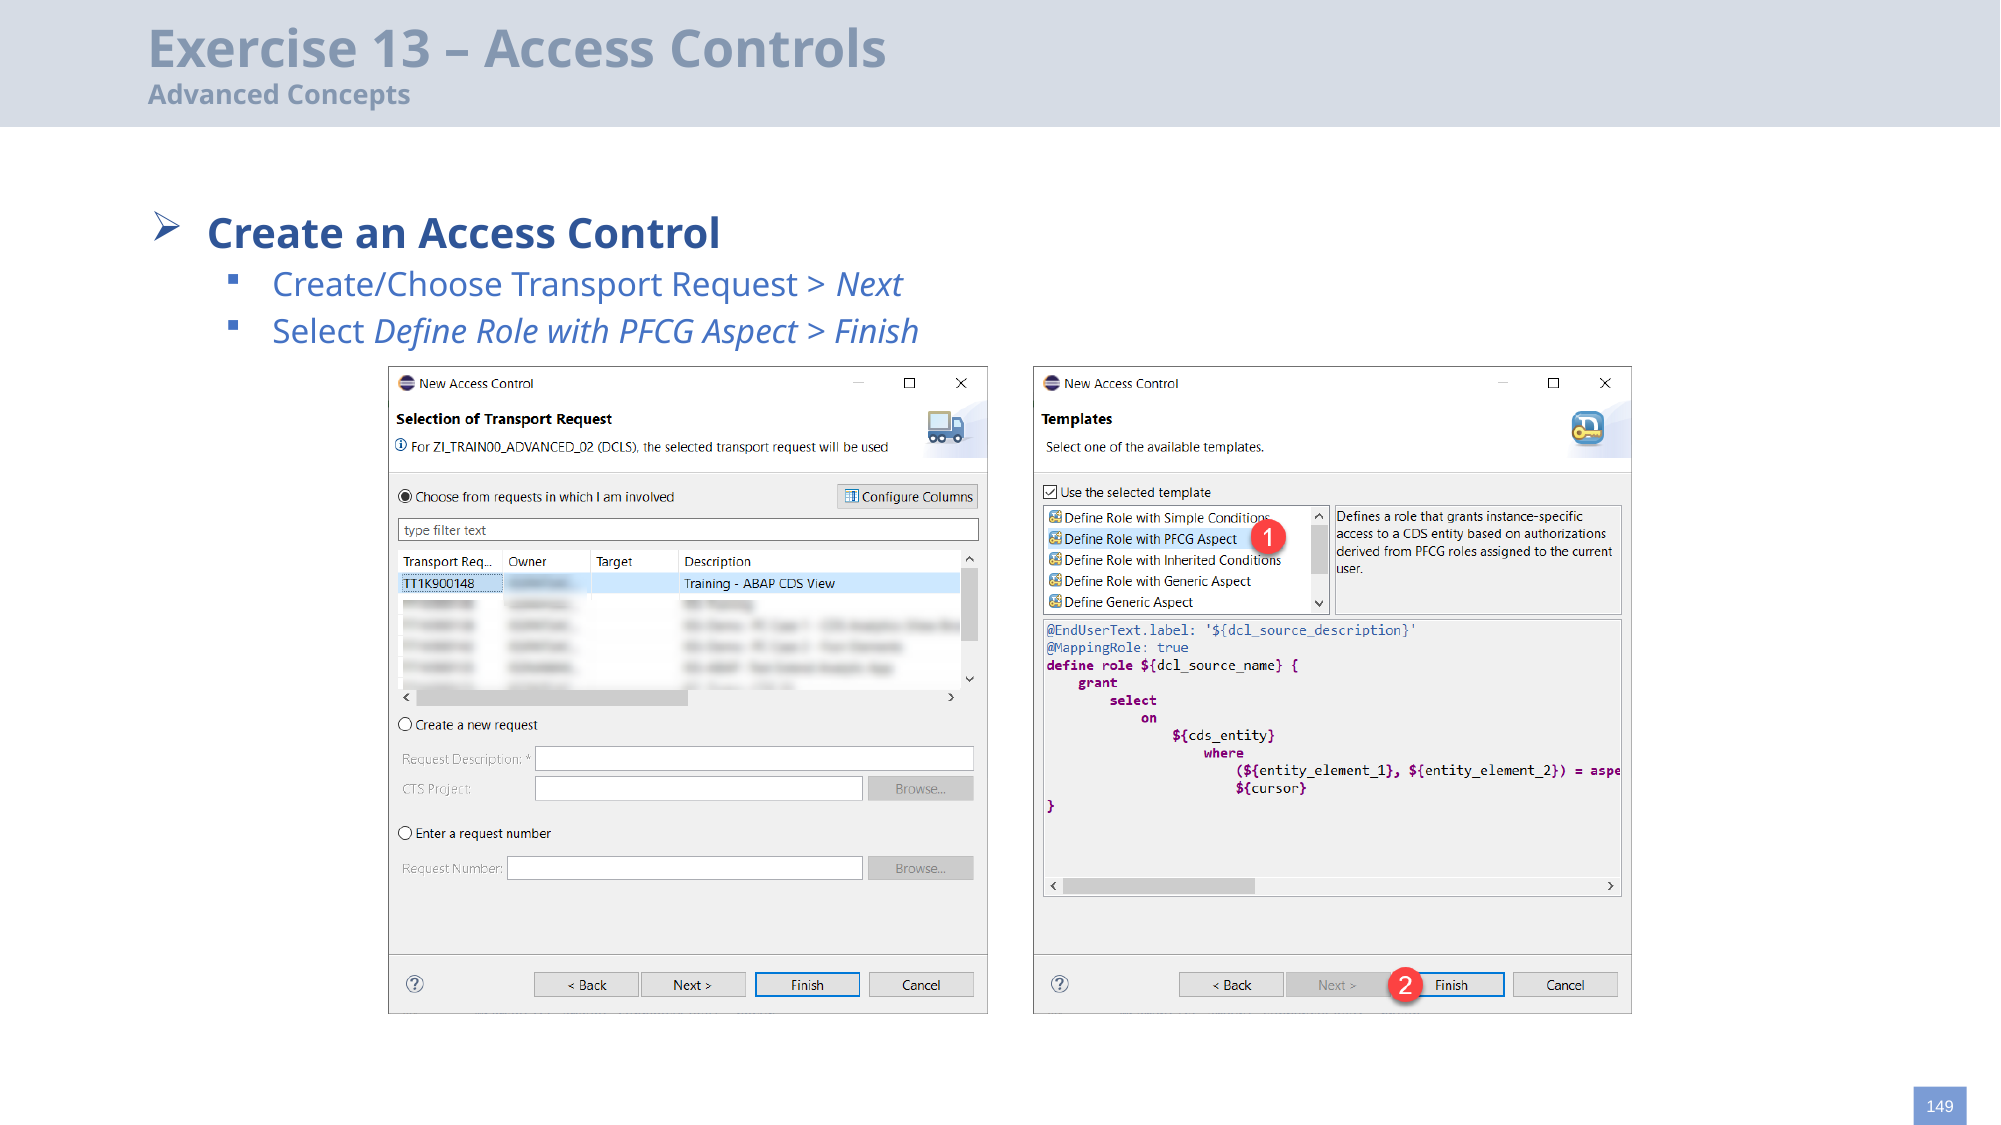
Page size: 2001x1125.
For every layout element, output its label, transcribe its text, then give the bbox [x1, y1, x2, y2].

picture [388, 366, 988, 1014]
list Create an Access Control Create/Choose Transport Request > Next Select Define Role with PFCG Aspect > Finish [135, 199, 1861, 1014]
title Exercise 13 – Access Controls Advanced Concepts [133, 0, 1867, 128]
picture [1033, 366, 1633, 1014]
